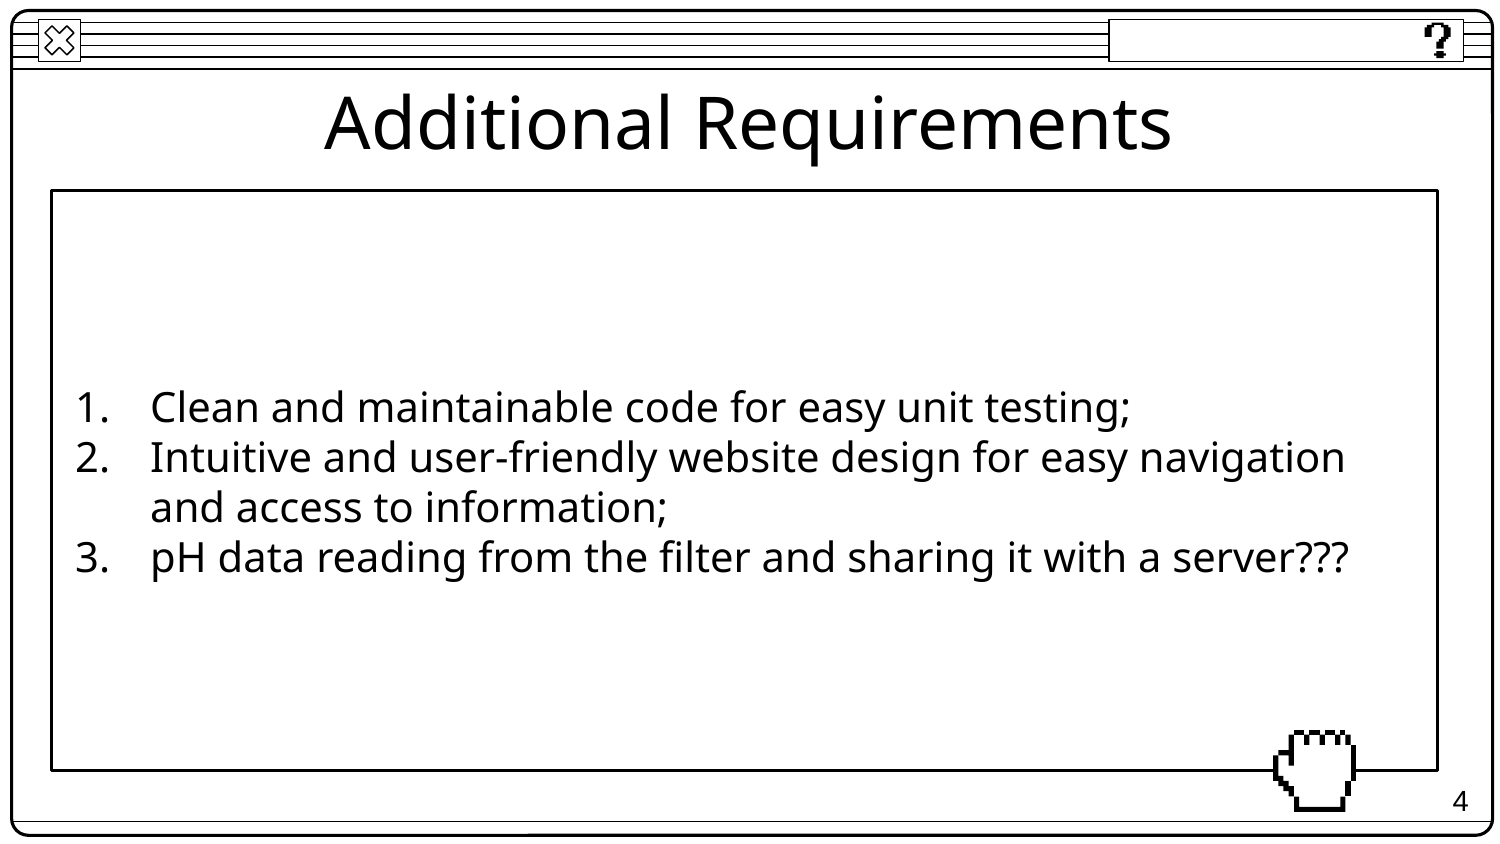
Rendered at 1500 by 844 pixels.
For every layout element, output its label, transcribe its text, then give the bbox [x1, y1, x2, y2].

title Additional Requirements [118, 72, 1382, 167]
subtitle Clean and maintainable code for easy unit testing; Intuitive and user-friendly website design for easy navigation and access to information; pH data reading from the filter and sharing it with a server??? [60, 245, 1438, 717]
text_box [51, 190, 1438, 771]
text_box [1273, 729, 1356, 813]
text_box 4 [1437, 774, 1484, 825]
